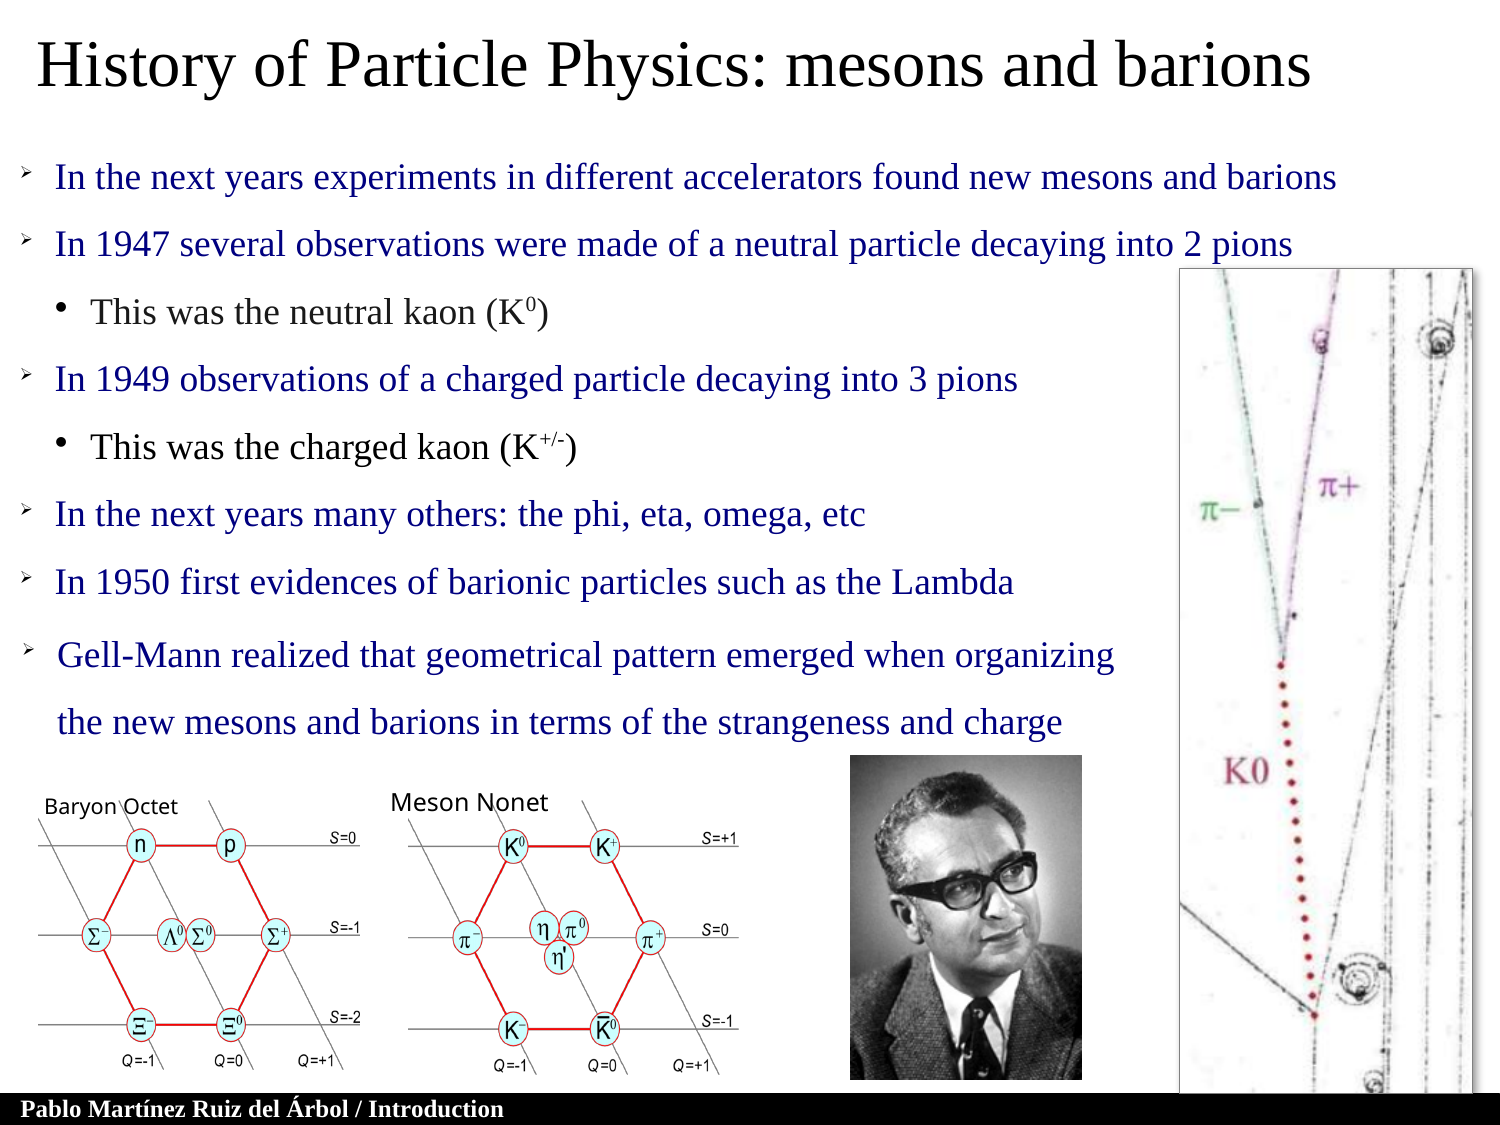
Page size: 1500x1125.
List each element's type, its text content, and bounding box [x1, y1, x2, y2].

text_box History of Particle Physics: mesons and barions [16, 12, 1335, 117]
text_box Meson Nonet [375, 778, 564, 824]
picture [850, 755, 1082, 1081]
picture [407, 800, 739, 1076]
picture [37, 800, 360, 1070]
text_box In the next years experiments in different accelerators found new mesons and barions In 1947 several observations were made of a neutral particle decaying into 2 pions This was the neutral kaon (K0) In 1949 observations of a charged particle decaying into 3 pions This was the charged kaon (K+/-) In the next years many others: the phi, eta, omega, etc In 1950 first evidences of barionic particles such as the Lambda [0, 117, 1500, 260]
picture [1178, 268, 1474, 1094]
text_box Gell-Mann realized that geometrical pattern emerged when organizing the new mesons and barions in terms of the strangeness and charge [2, 594, 1146, 738]
text_box Baryon Octet [29, 781, 194, 842]
